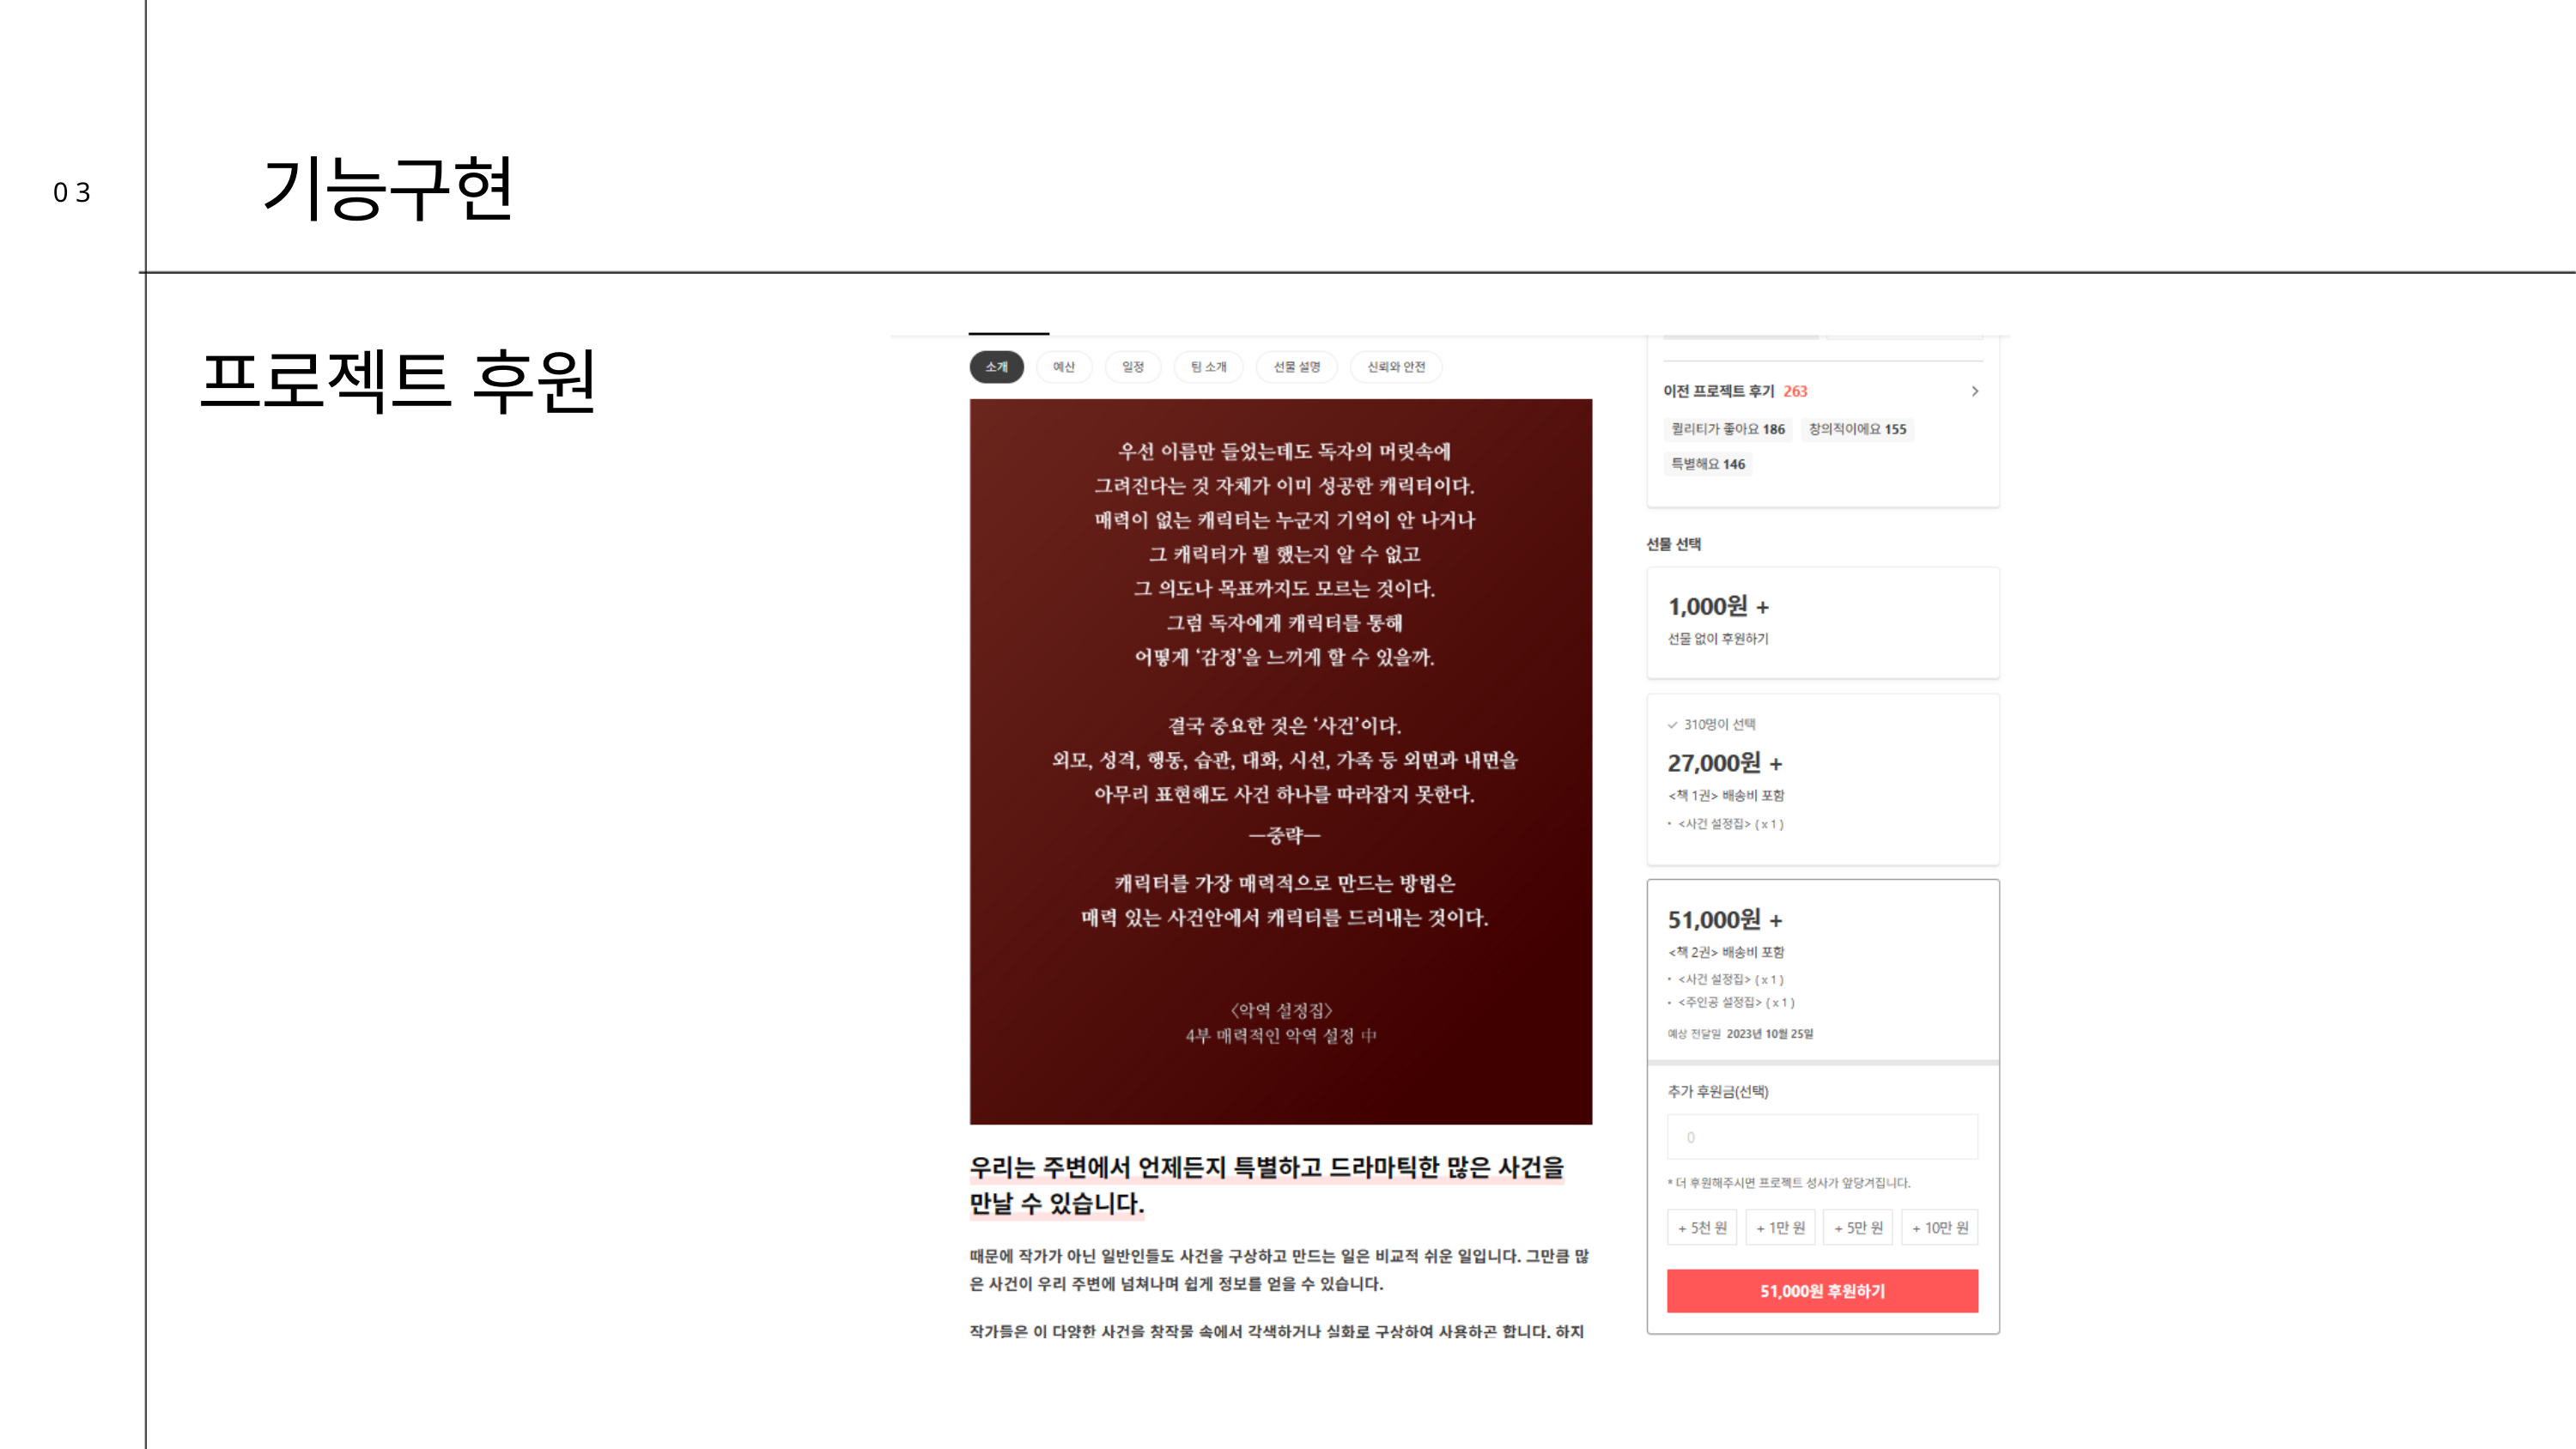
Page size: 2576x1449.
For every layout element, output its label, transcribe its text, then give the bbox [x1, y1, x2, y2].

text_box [137, 270, 2576, 274]
text_box 03 [0, 169, 181, 215]
text_box 프로젝트 후원 [185, 330, 889, 430]
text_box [0, 723, 882, 726]
picture [890, 330, 2010, 1339]
text_box 기능구현 [247, 137, 719, 237]
